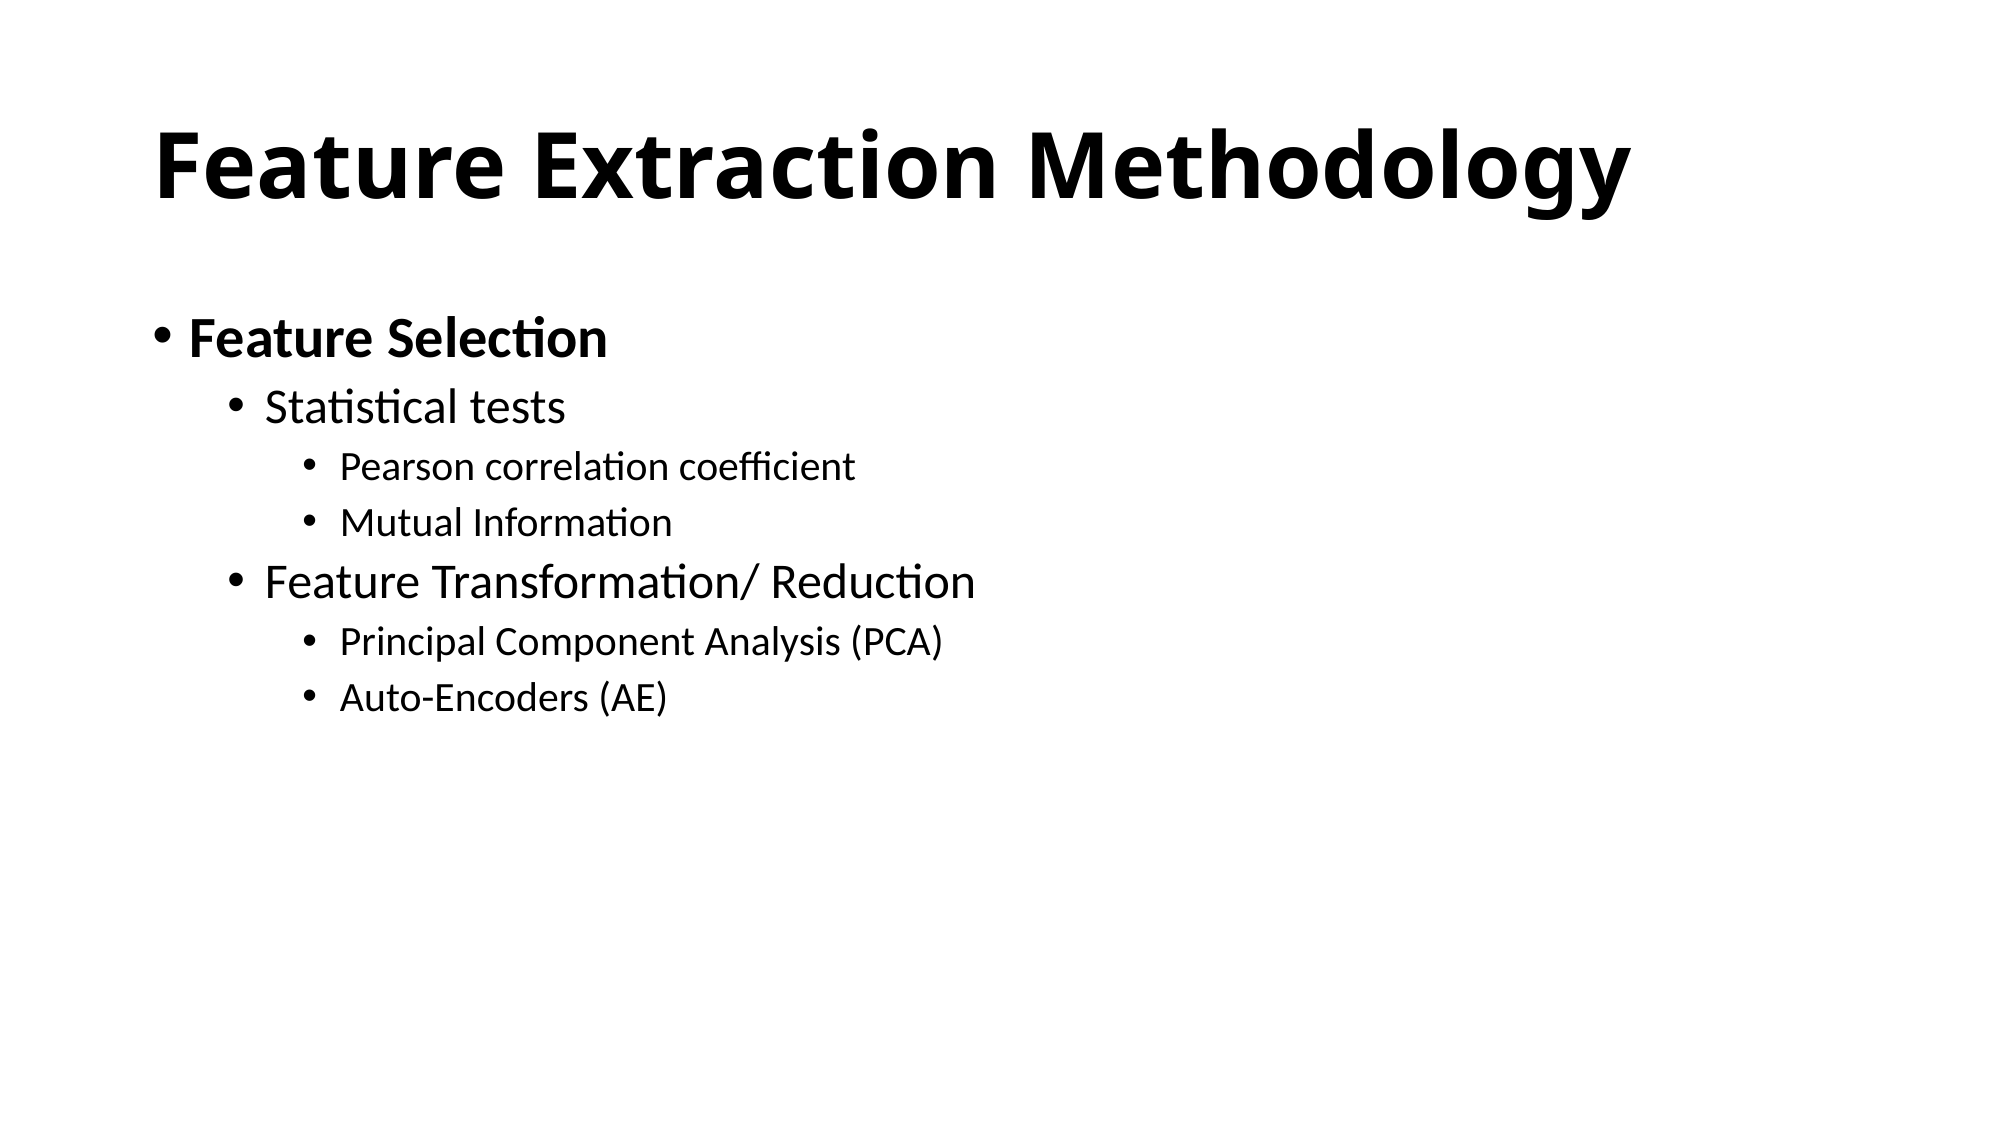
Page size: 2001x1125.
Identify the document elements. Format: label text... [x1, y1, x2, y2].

list Feature Selection Statistical tests Pearson correlation coefficient Mutual Information Feature Transformation/ Reduction Principal Component Analysis (PCA) Auto-Encoders (AE) [137, 299, 1863, 1014]
title Feature Extraction Methodology [137, 59, 1863, 278]
